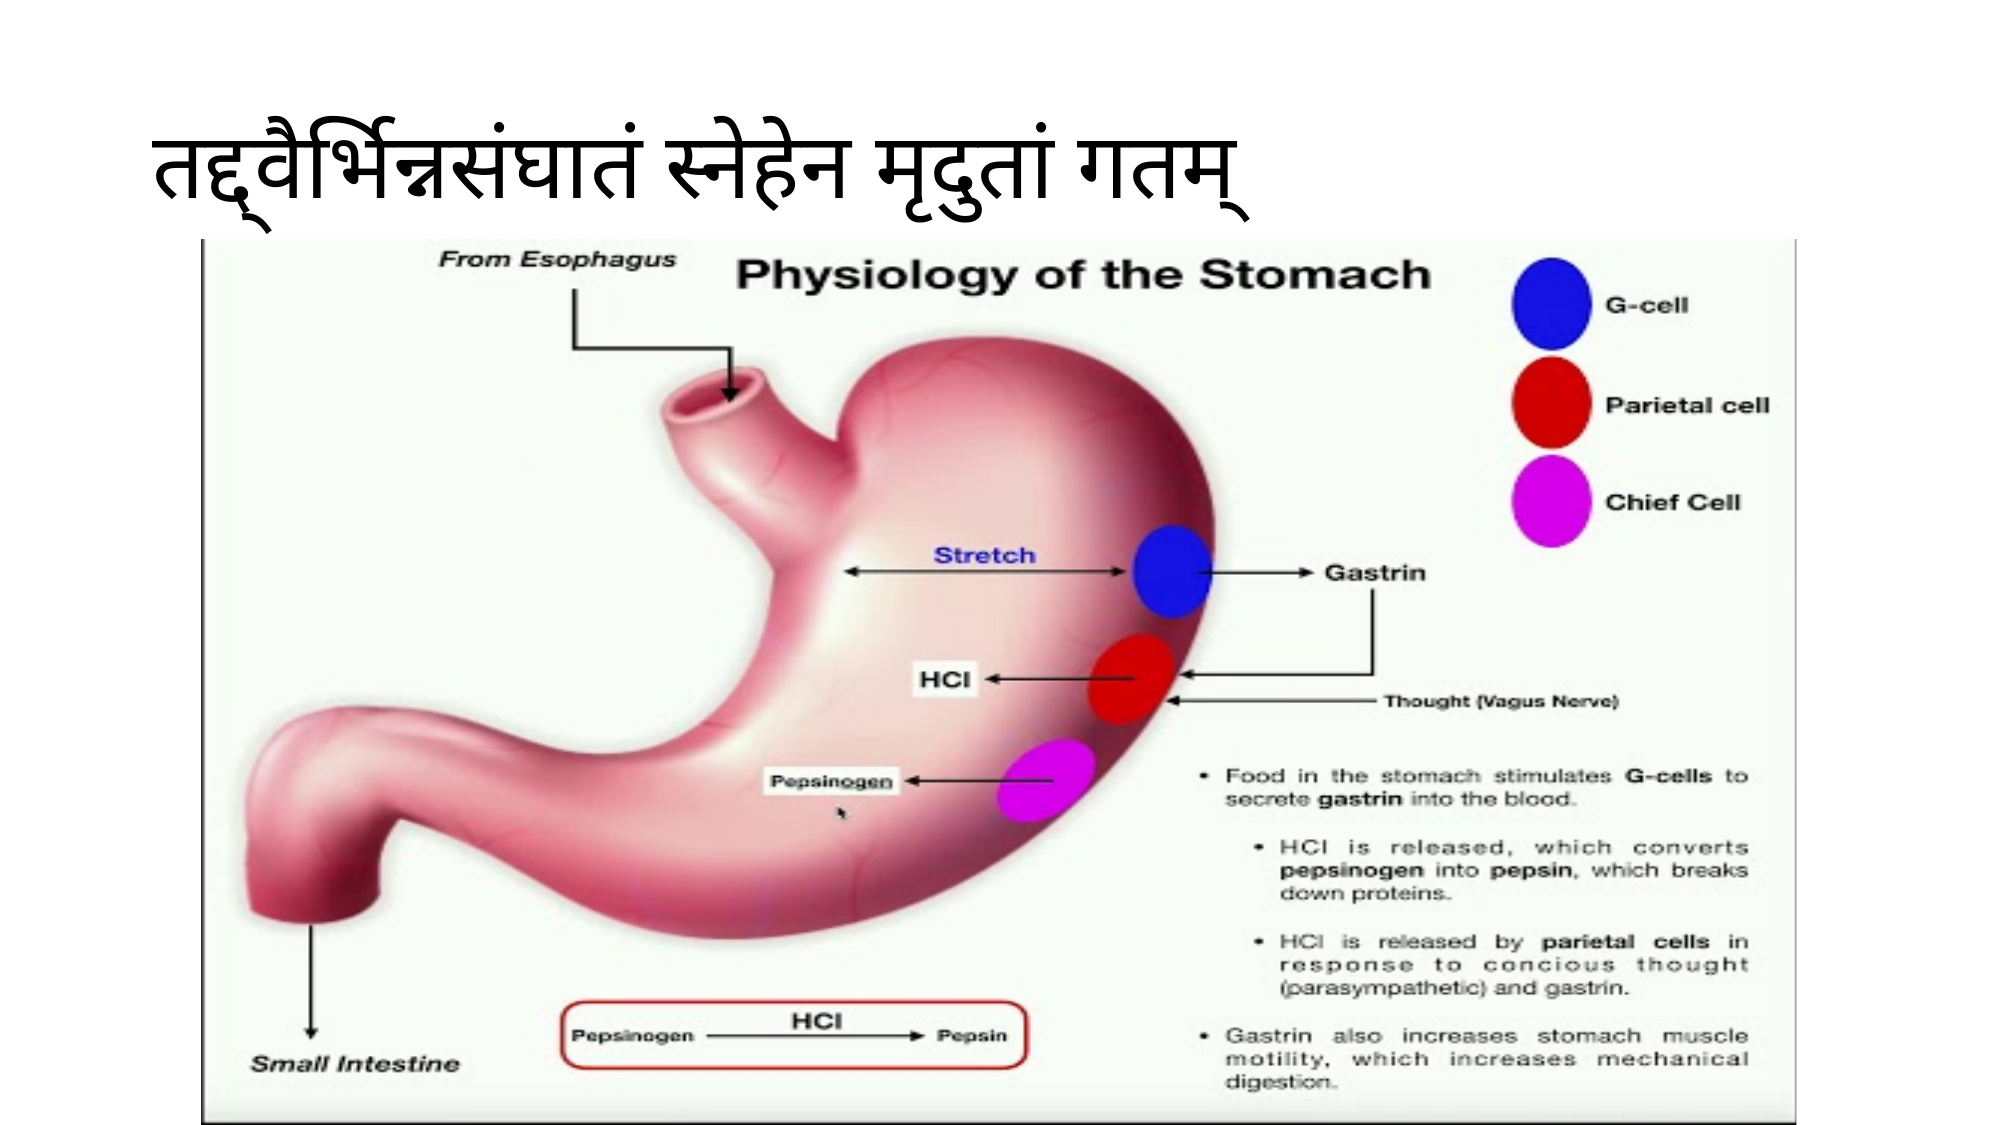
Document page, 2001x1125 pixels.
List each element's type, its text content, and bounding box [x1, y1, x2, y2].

title तद्द्वैर्भिन्नसंघातं स्नेहेन मृदुतां गतम् [137, 59, 1863, 278]
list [200, 238, 1797, 1125]
